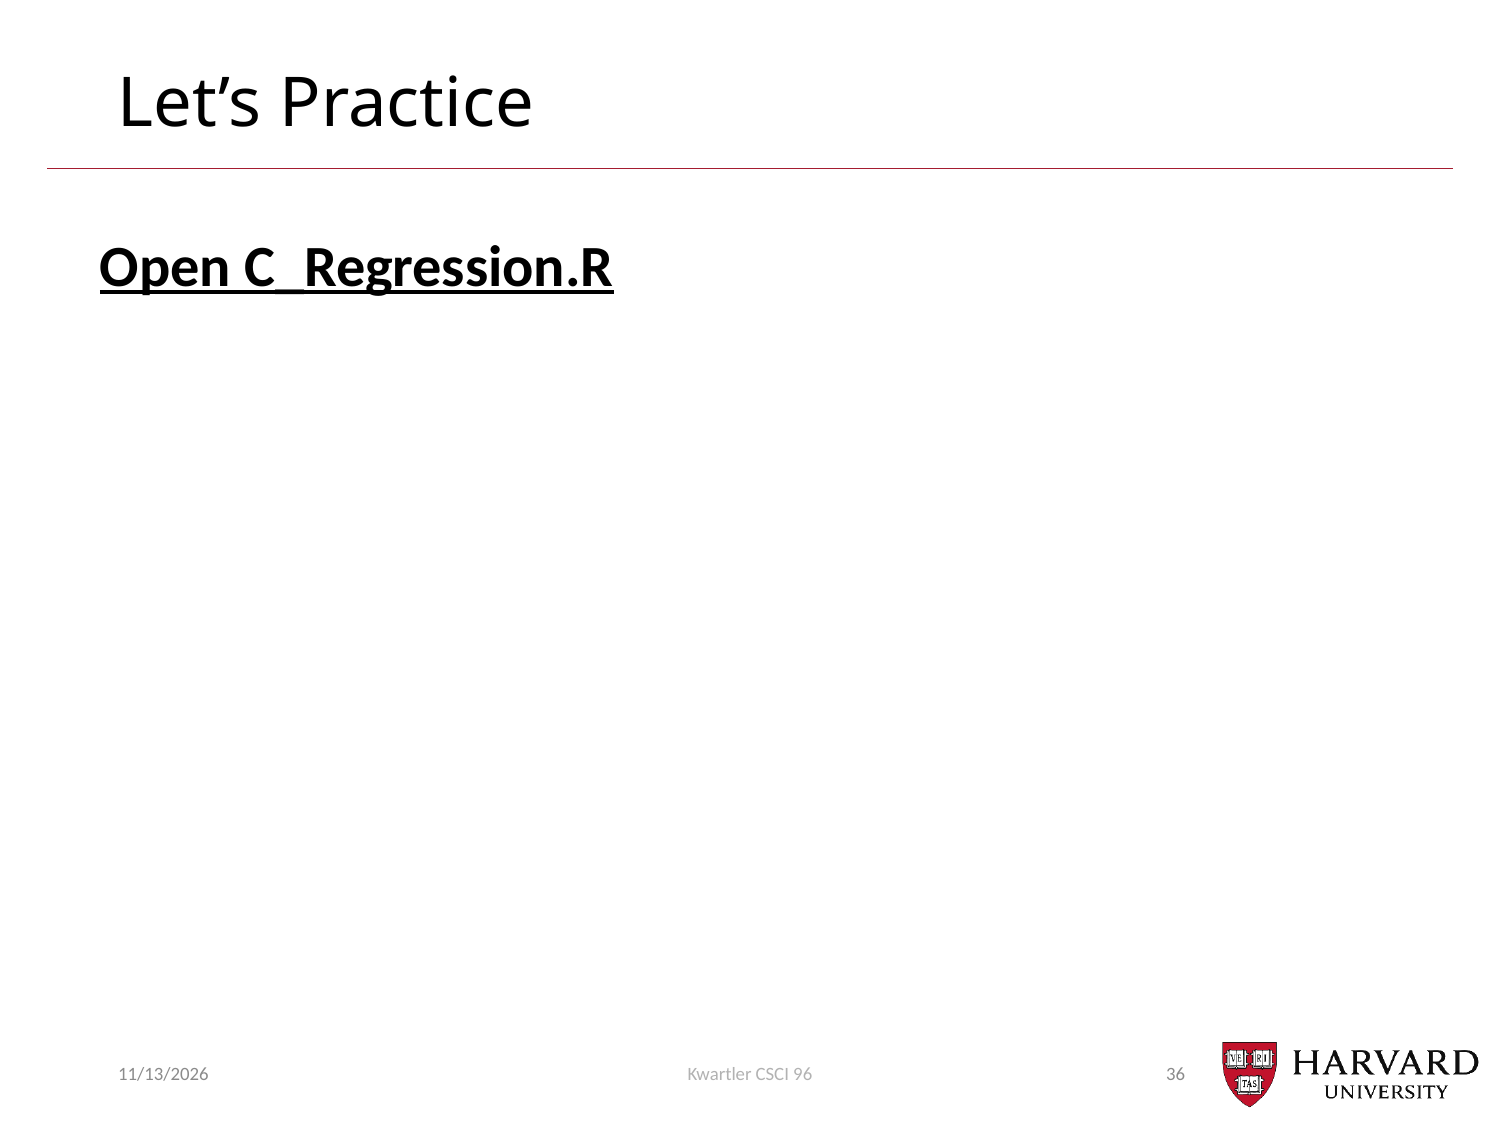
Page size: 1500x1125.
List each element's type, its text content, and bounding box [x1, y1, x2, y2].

slide_number 36 [1059, 1042, 1200, 1103]
text_box Open C_Regression.R [85, 220, 629, 306]
footer Kwartler CSCI 96 [496, 1042, 1004, 1103]
title Let’s Practice [103, 59, 1397, 157]
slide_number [103, 1042, 441, 1103]
picture [1200, 1024, 1500, 1125]
